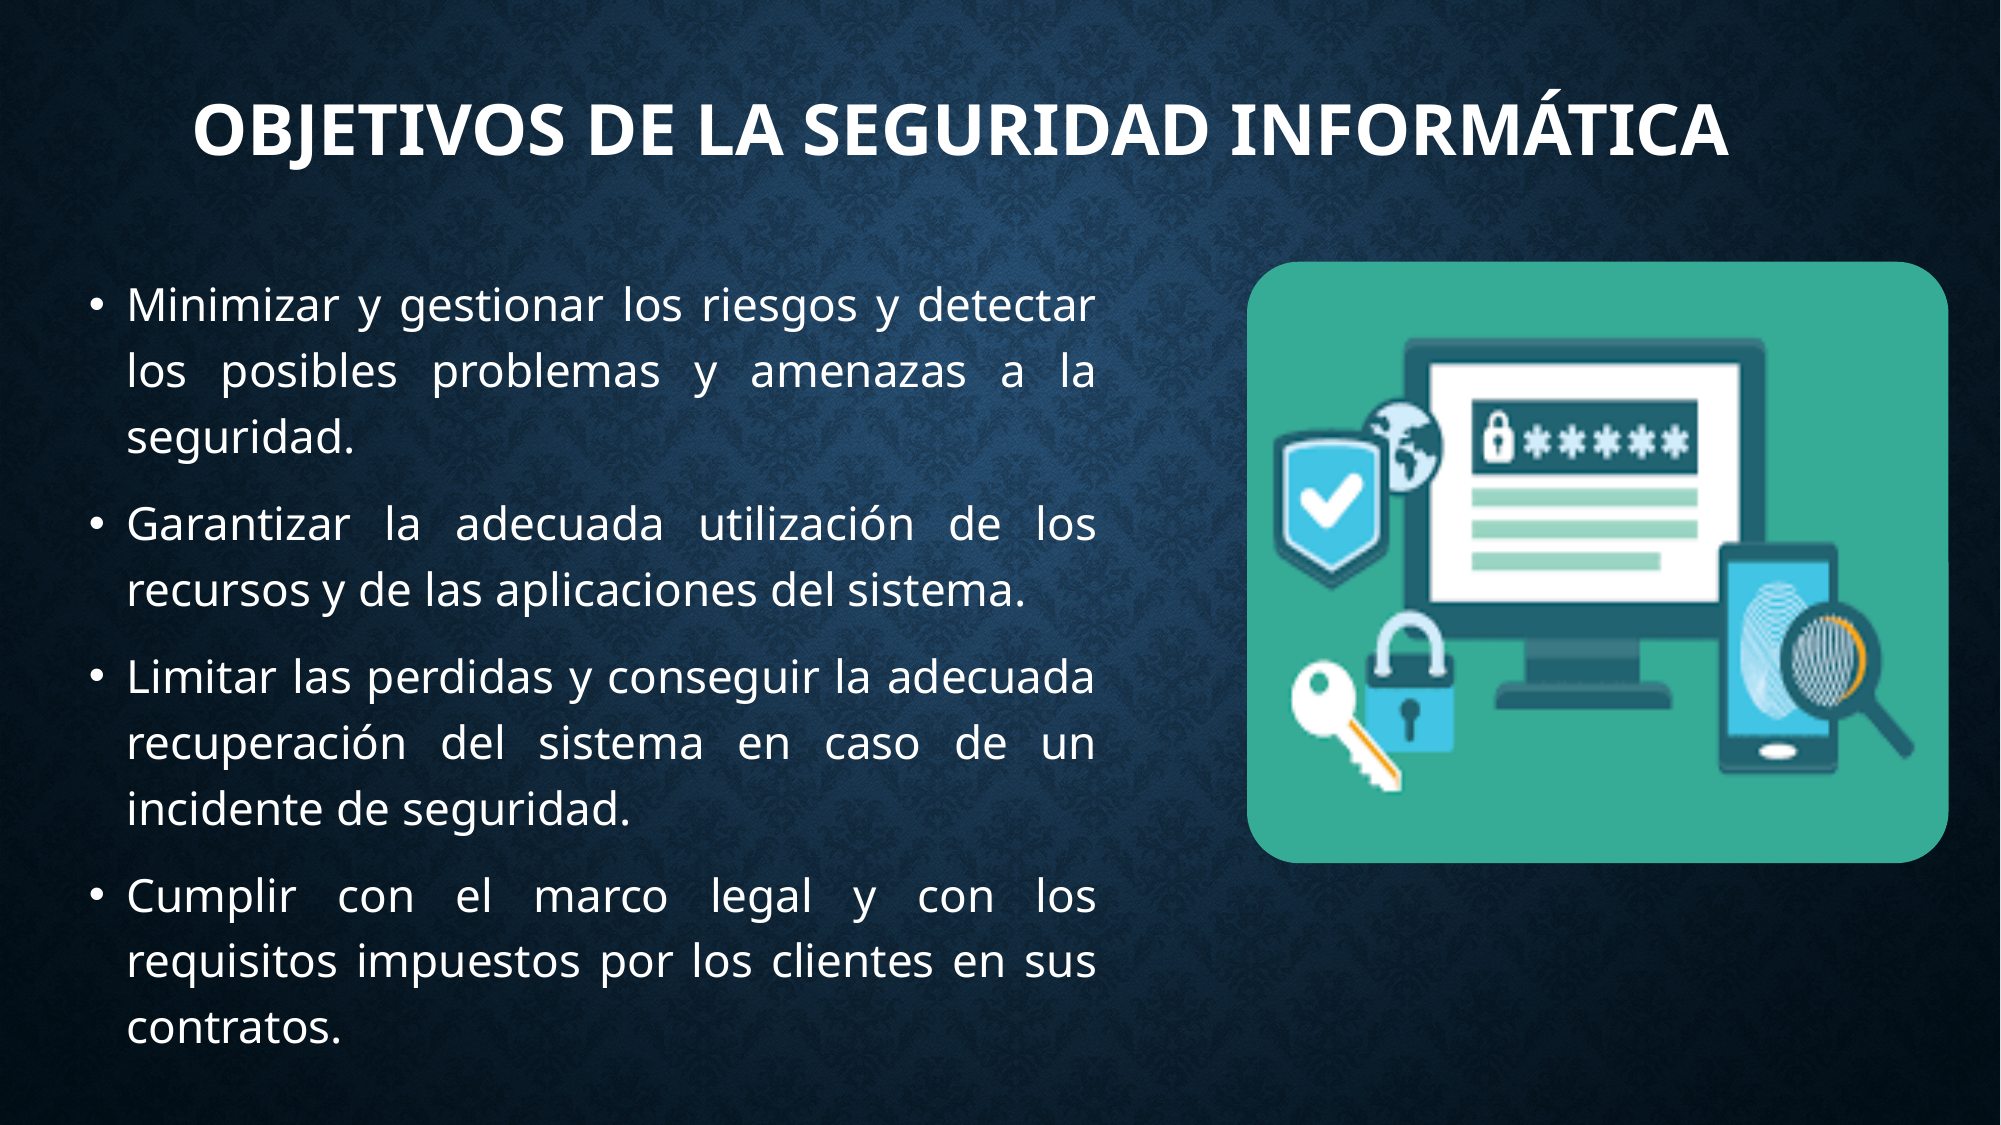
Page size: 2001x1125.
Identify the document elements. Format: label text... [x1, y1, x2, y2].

list Minimizar y gestionar los riesgos y detectar los posibles problemas y amenazas a la seguridad. Garantizar la adecuada utilización de los recursos y de las aplicaciones del sistema. Limitar las perdidas y conseguir la adecuada recuperación del sistema en caso de un incidente de seguridad. Cumplir con el marco legal y con los requisitos impuestos por los clientes en sus contratos. [73, 257, 1113, 1071]
picture [1246, 261, 1949, 864]
title Objetivos de la seguridad Informática [73, 33, 1849, 231]
